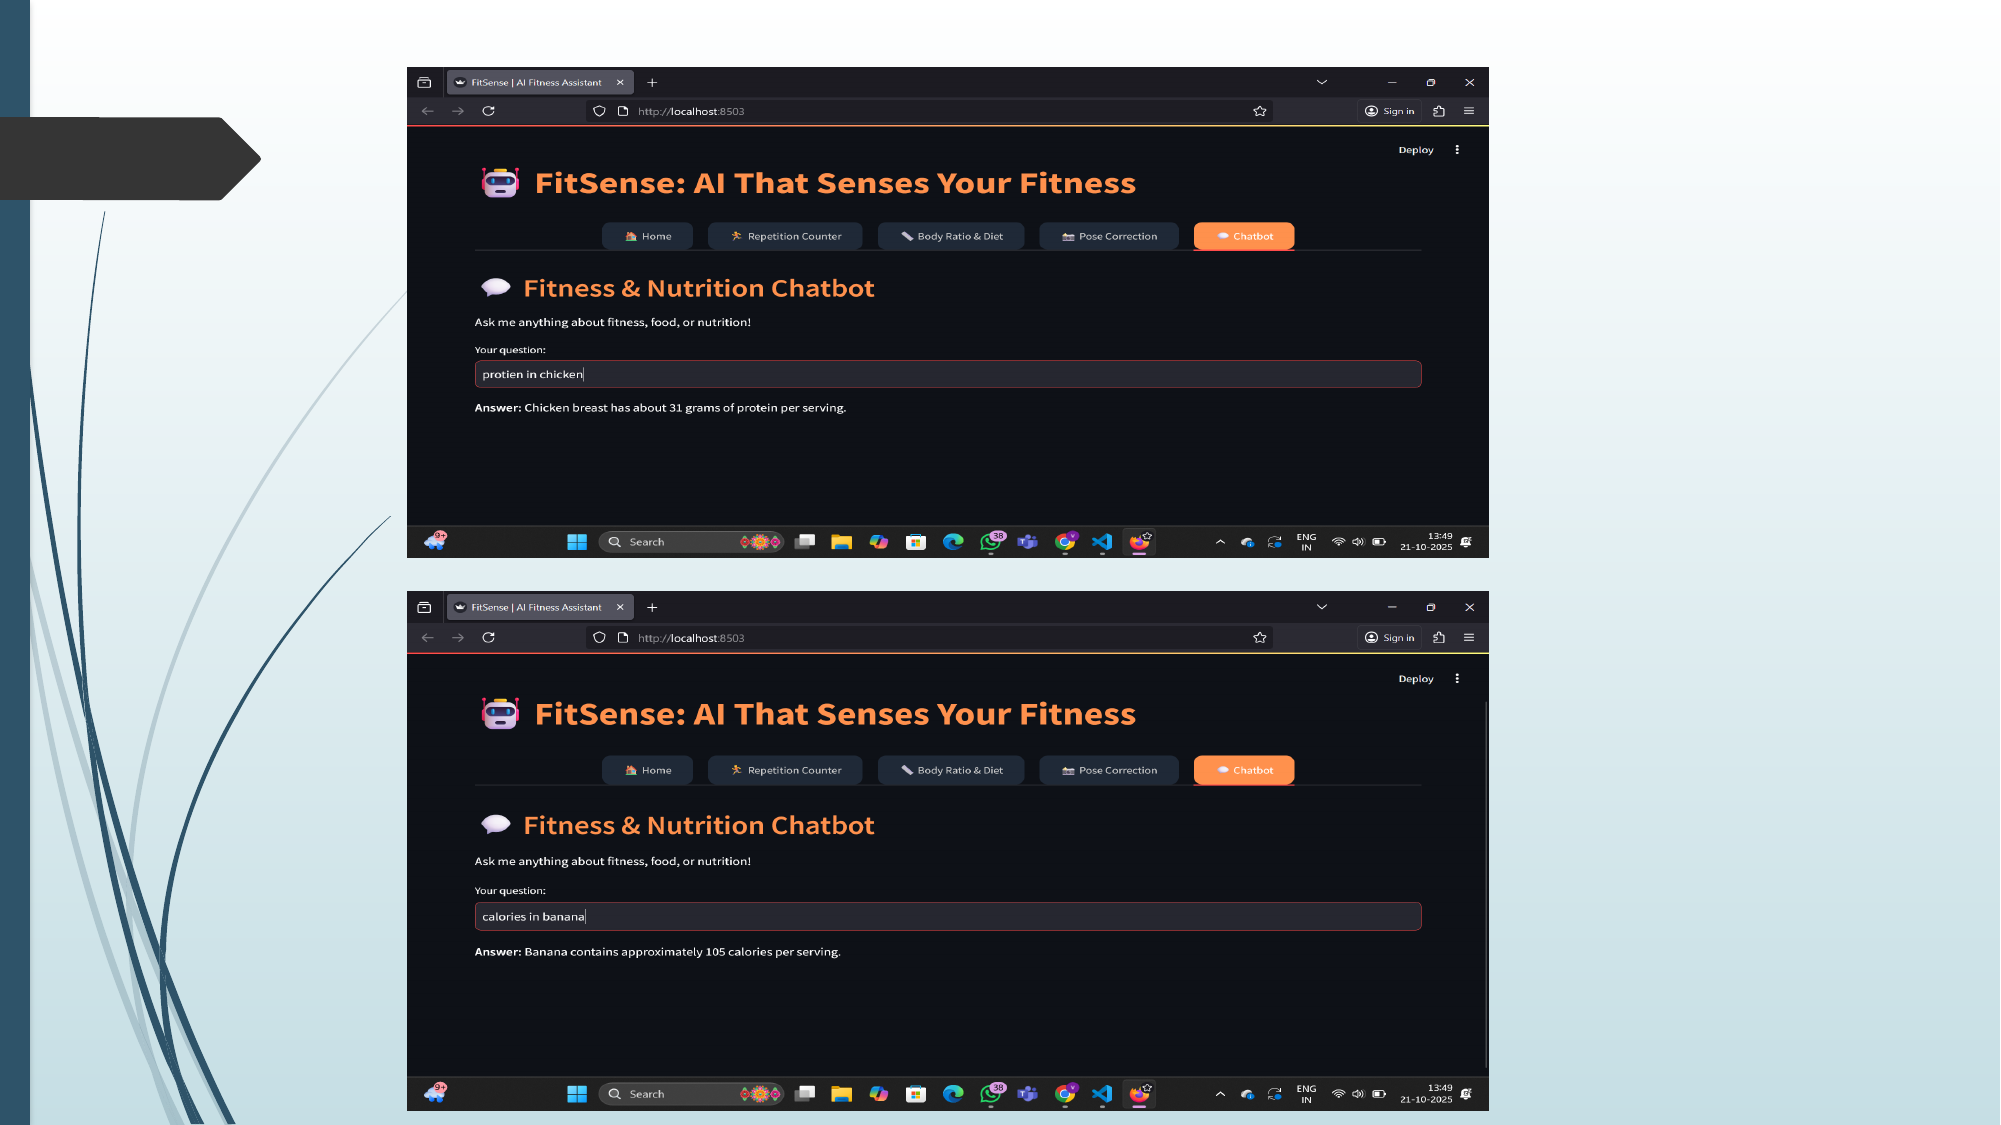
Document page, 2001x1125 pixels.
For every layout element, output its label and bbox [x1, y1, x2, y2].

picture [407, 591, 1489, 1112]
list [406, 67, 1489, 558]
